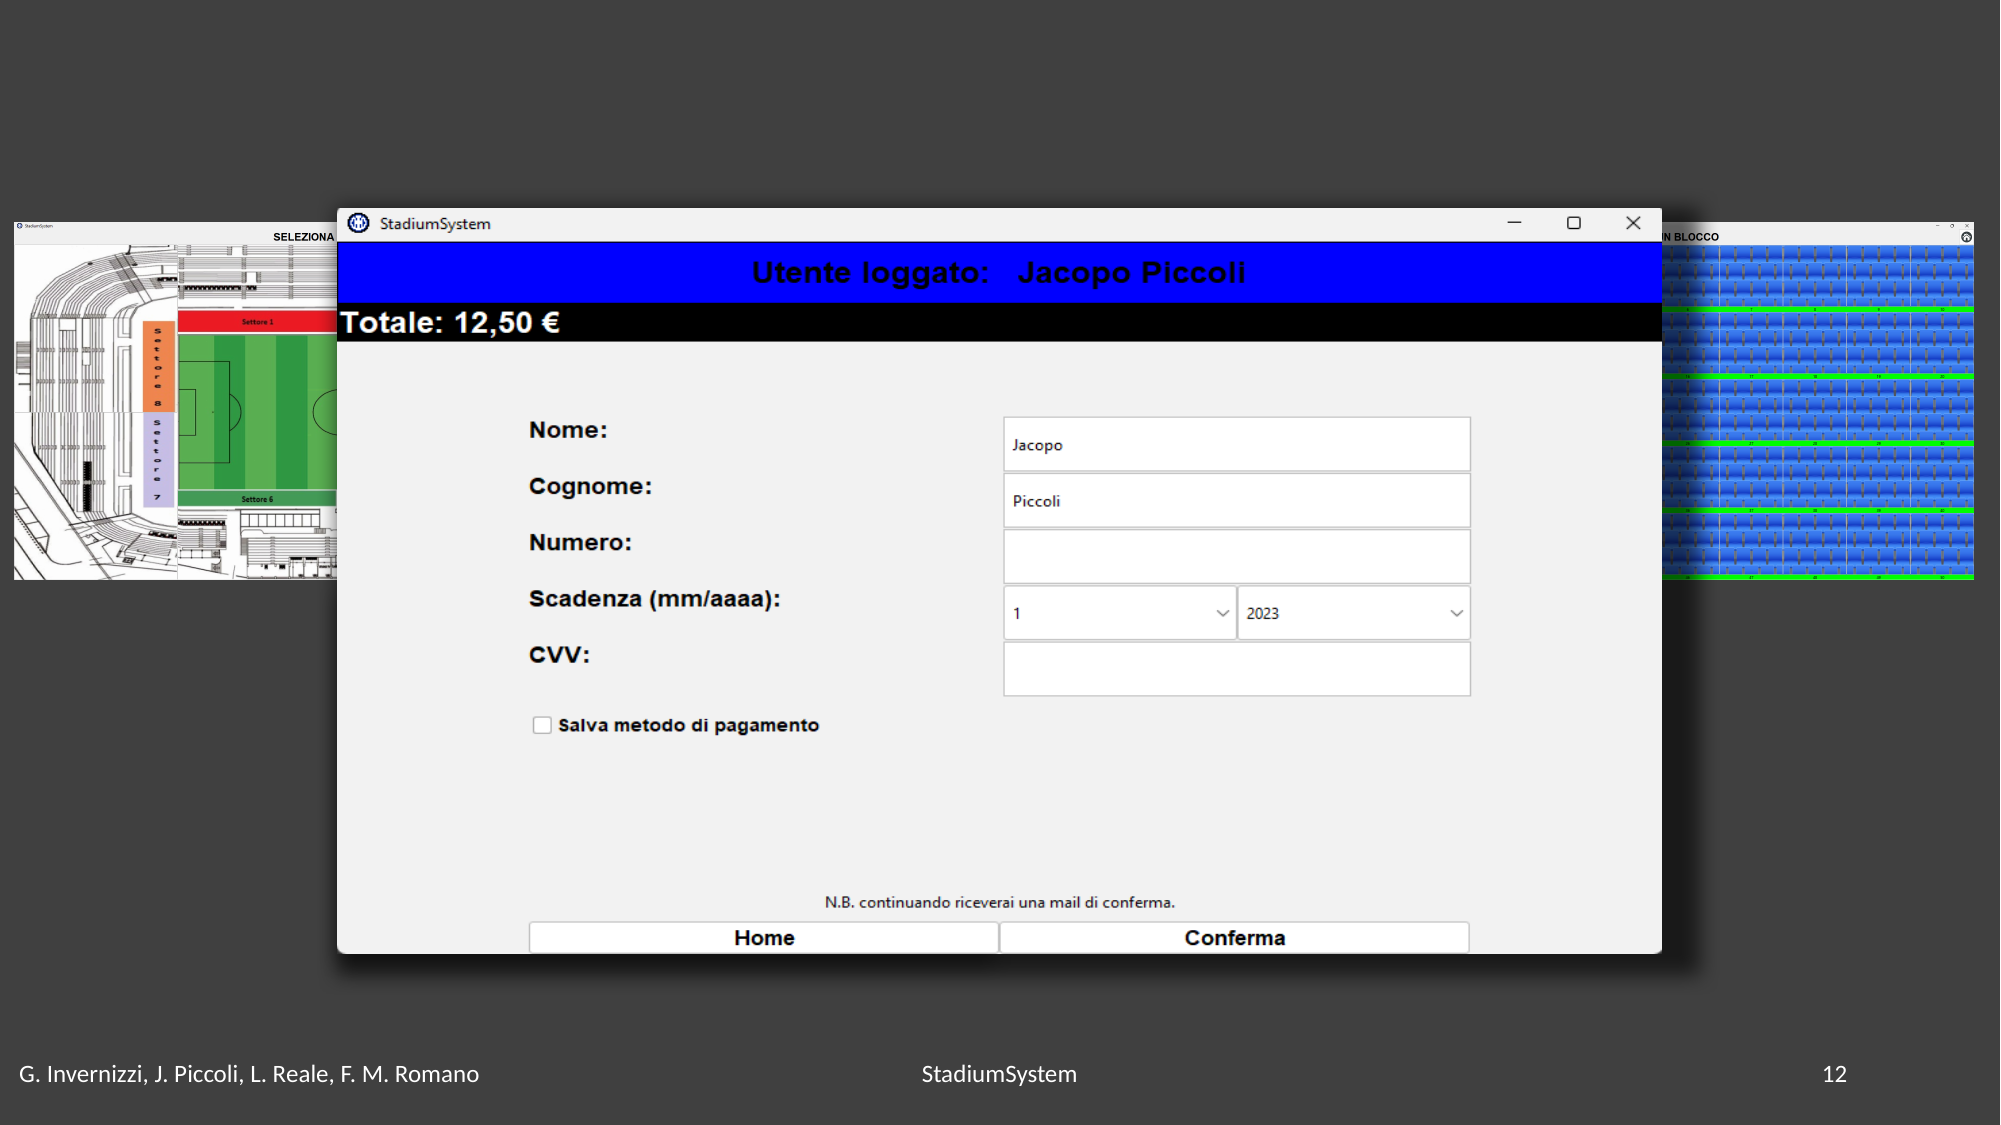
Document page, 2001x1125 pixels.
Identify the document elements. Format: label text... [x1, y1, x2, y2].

footer StadiumSystem [662, 1042, 1338, 1103]
picture [14, 208, 1974, 954]
text_box G. Invernizzi, J. Piccoli, L. Reale, F. M. Romano [0, 1042, 588, 1103]
slide_number 12 [1412, 1042, 1863, 1103]
